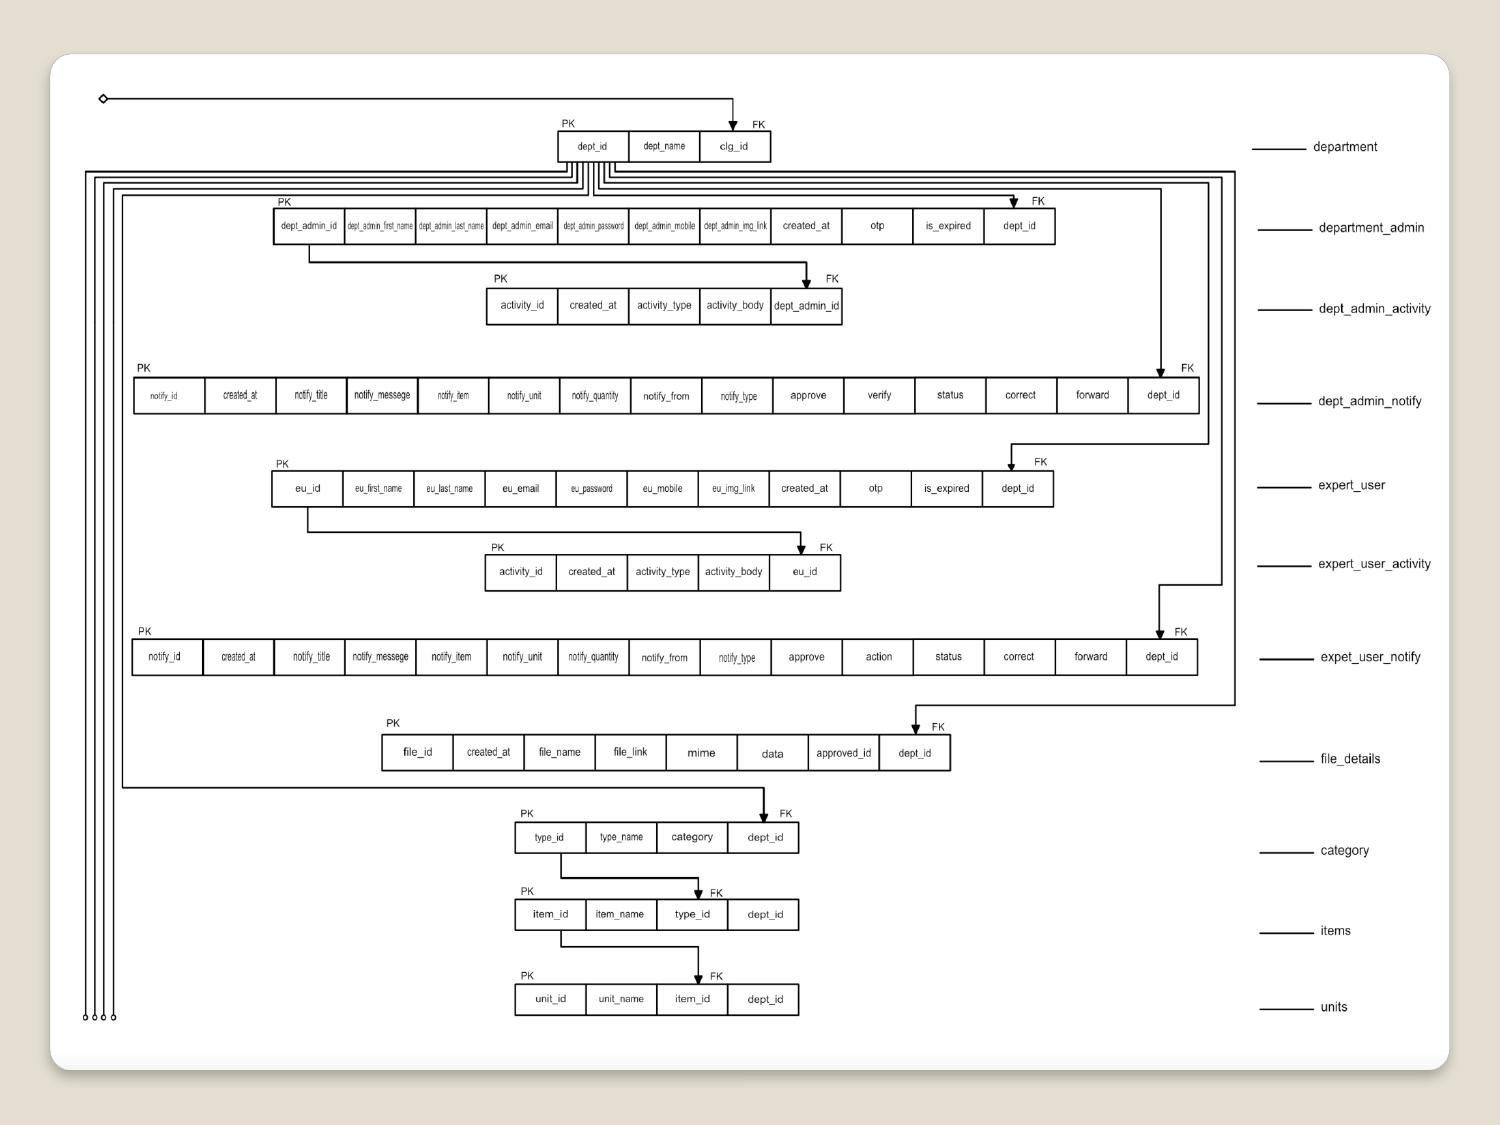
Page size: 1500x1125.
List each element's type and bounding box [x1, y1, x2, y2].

picture [58, 70, 1442, 1055]
